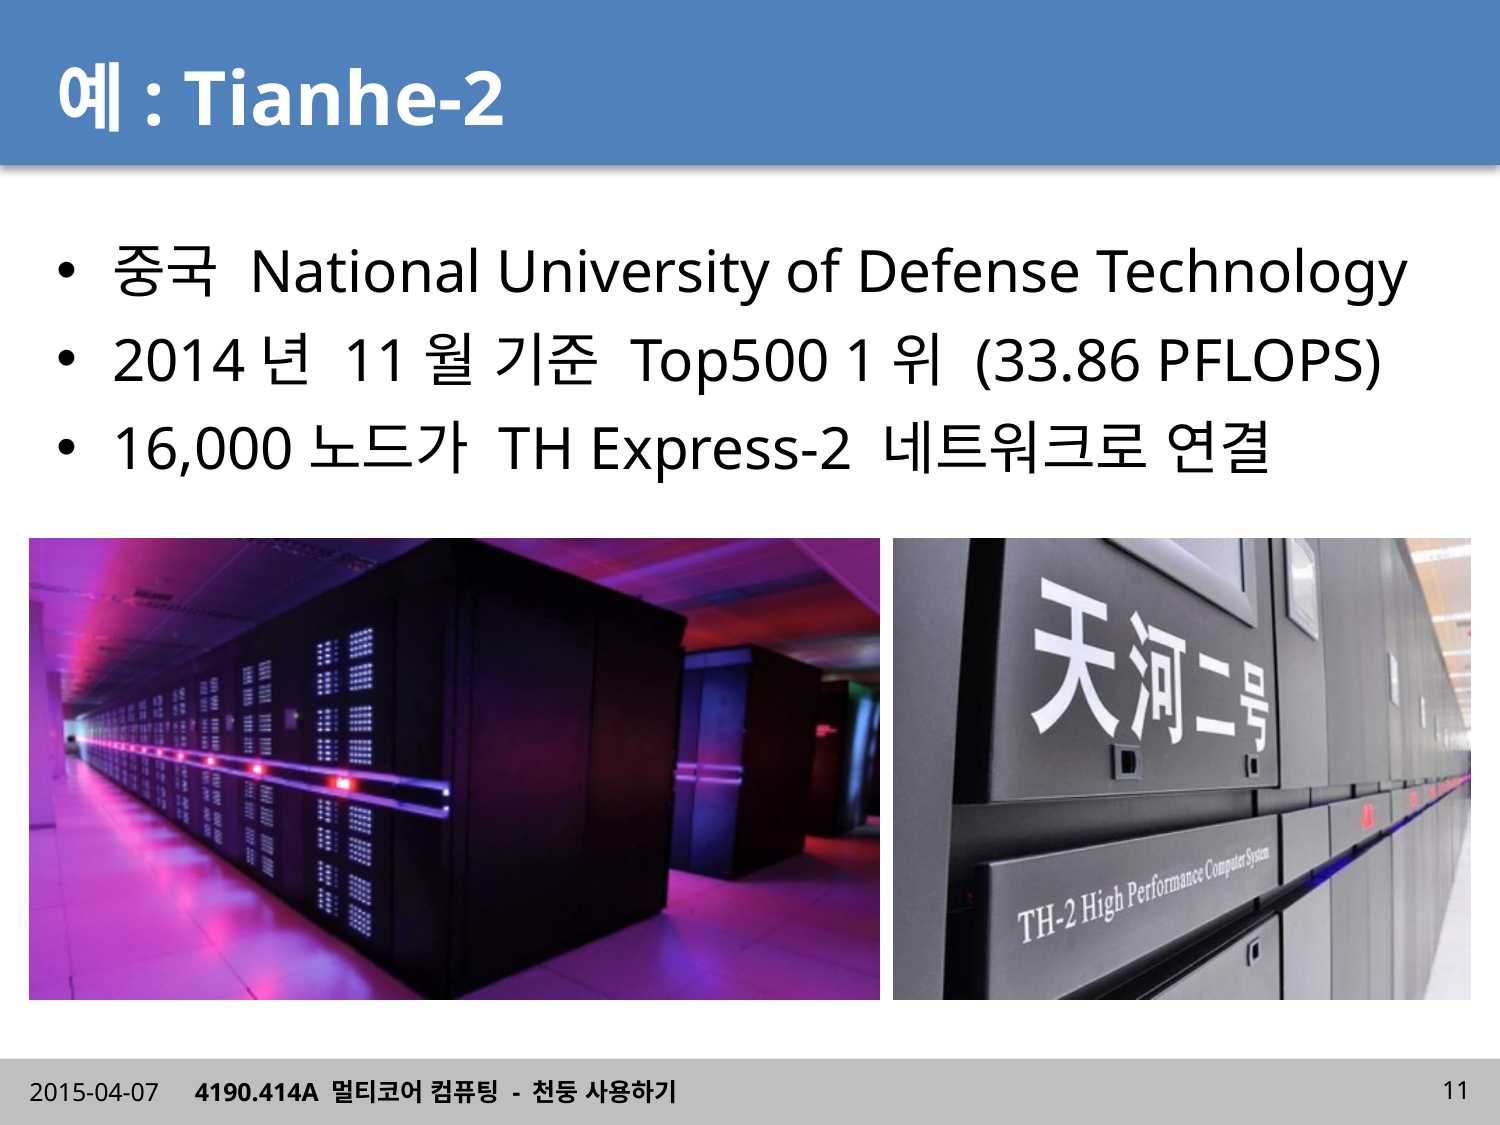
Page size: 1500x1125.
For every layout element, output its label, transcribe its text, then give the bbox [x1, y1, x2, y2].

list 중국 National University of Defense Technology 2014년 11월 기준 Top500 1위 (33.86 PFLOPS) 16,000노드가 TH Express-2 네트워크로 연결 [41, 219, 1459, 504]
slide_number 11 [1364, 1074, 1471, 1110]
picture [29, 538, 880, 1000]
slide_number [29, 1074, 194, 1110]
title 예: Tianhe-2 [41, 42, 1459, 149]
footer 4190.414A 멀티코어 컴퓨팅 - 천둥 사용하기 [194, 1074, 1364, 1110]
picture [893, 538, 1471, 1000]
